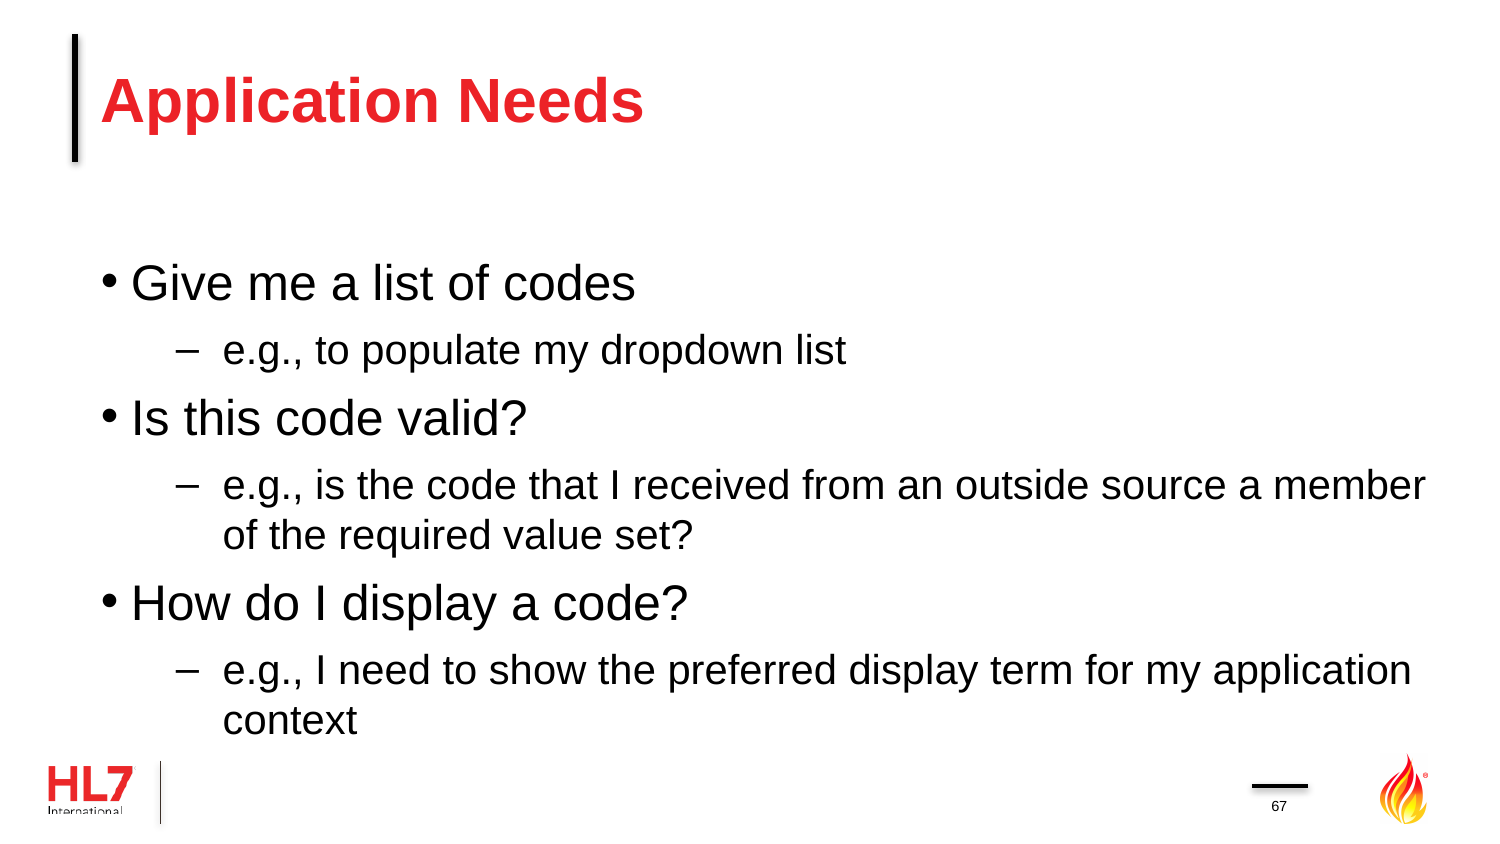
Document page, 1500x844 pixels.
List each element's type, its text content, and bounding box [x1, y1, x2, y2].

picture [1380, 753, 1428, 824]
slide_number 67 [1257, 788, 1302, 815]
title Application Needs [100, 33, 1451, 163]
list Give me a list of codes e.g., to populate my dropdown list Is this code valid? e.g., is the code that I received from an outside source a member of the required value set? How do I display a code? e.g., I need to show the preferred display term for my application context [100, 250, 1451, 731]
